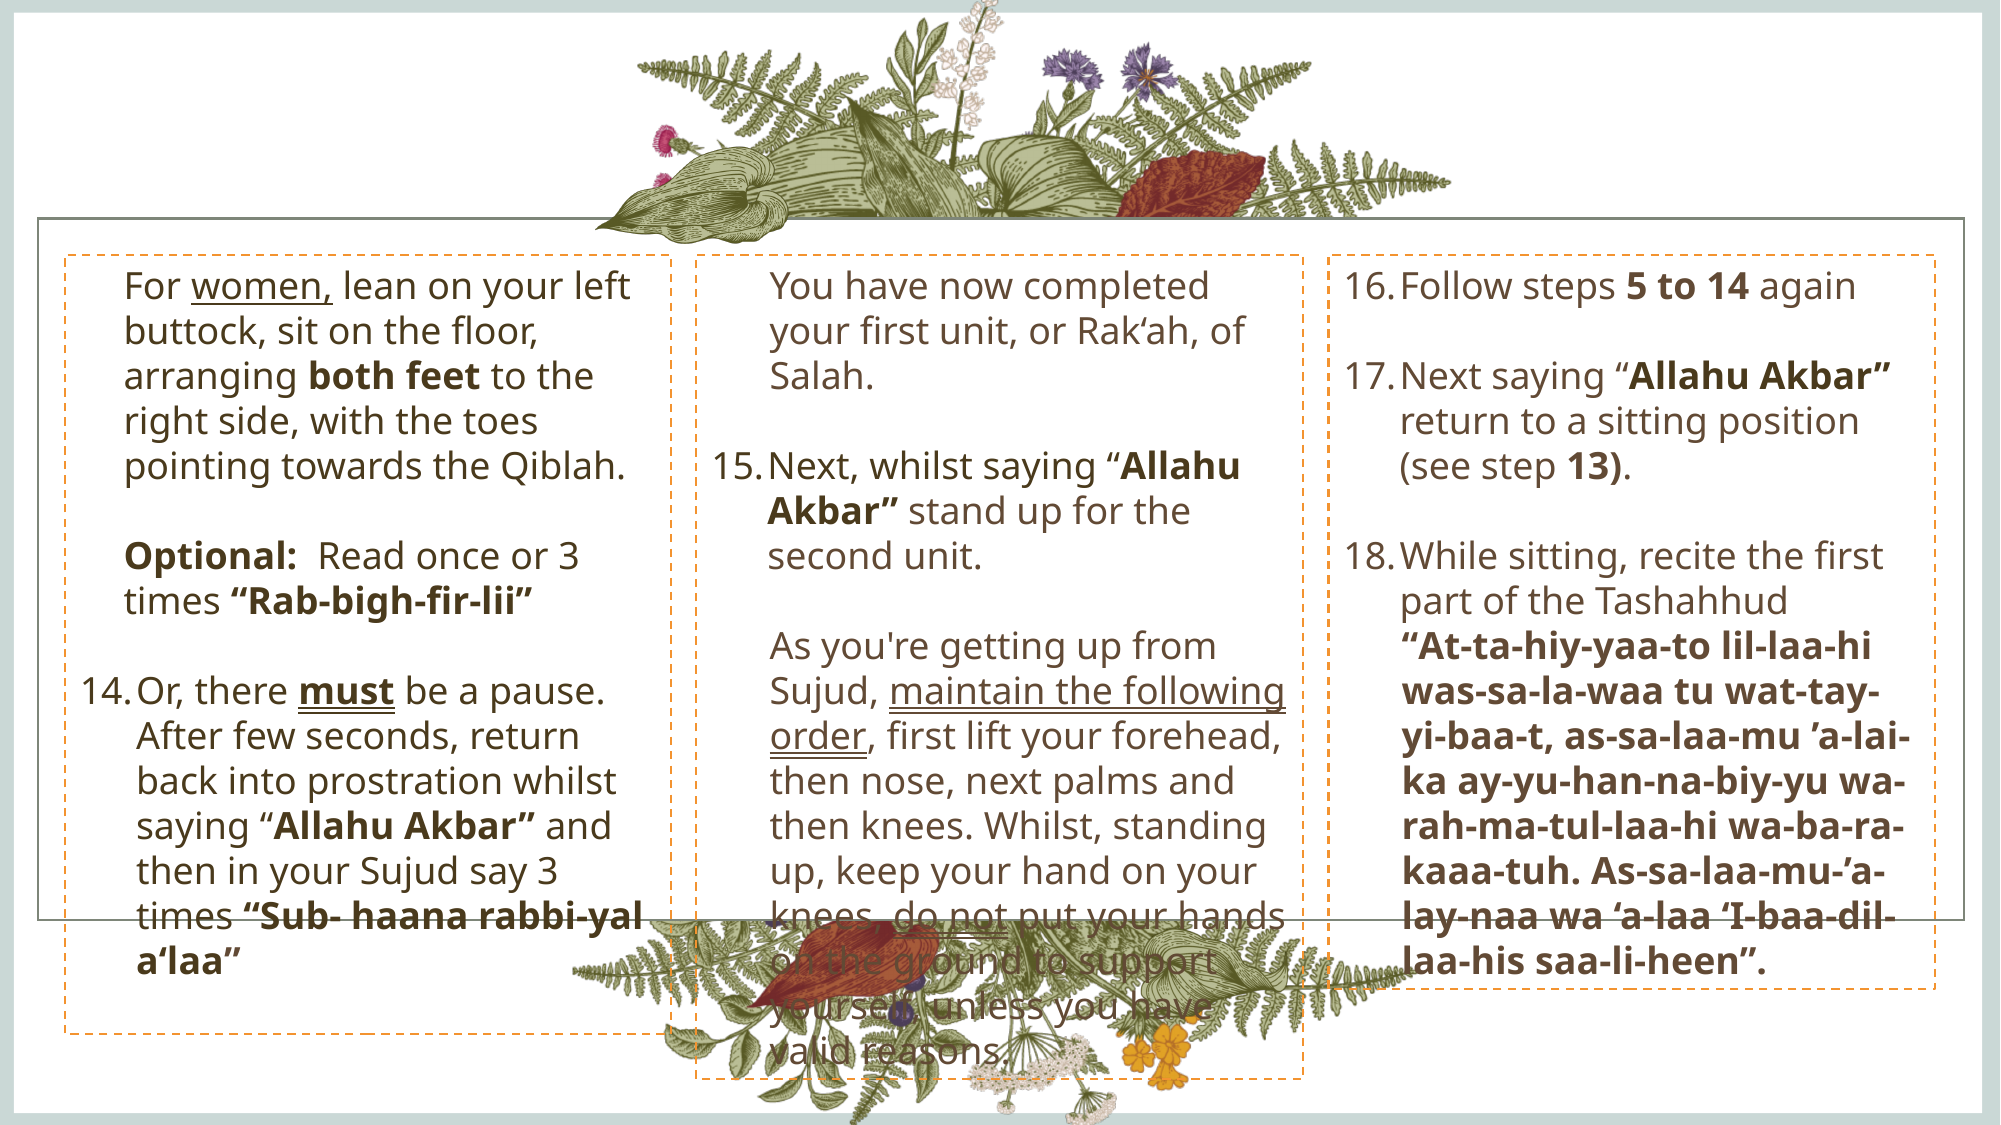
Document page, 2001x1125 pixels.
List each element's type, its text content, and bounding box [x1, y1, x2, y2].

picture [567, 921, 1434, 1125]
text_box For women, lean on your left buttock, sit on the floor, arranging both feet to the right side, with the toes pointing towards the Qiblah. Optional: Read once or 3 times “Rab-bigh-fir-lii” Or, there must be a pause. After few seconds, return back into prostration whilst saying “Allahu Akbar” and then in your Sujud say 3 times “Sub- haana rabbi-yal a‘laa” [65, 254, 671, 1035]
text_box You have now completed your first unit, or Rak‘ah, of Salah. Next, whilst saying “Allahu Akbar” stand up for the second unit. As you're getting up from Sujud, maintain the following order, first lift your forehead, then nose, next palms and then knees. Whilst, standing up, keep your hand on your knees, do not put your hands on the ground to support yourself, unless you have valid reasons. [696, 254, 1303, 1080]
picture [593, 0, 1491, 245]
text_box Follow steps 5 to 14 again Next saying “Allahu Akbar” return to a sitting position (see step 13). While sitting, recite the first part of the Tashahhud “At-ta-hiy-yaa-to lil-laa-hi was-sa-la-waa tu wat-tay-yi-baa-t, as-sa-laa-mu ’a-lai-ka ay-yu-han-na-biy-yu wa-rah-ma-tul-laa-hi wa-ba-ra-kaaa-tuh. As-sa-laa-mu-’a-lay-naa wa ‘a-laa ‘I-baa-dil-laa-his saa-li-heen”. [1328, 254, 1935, 990]
